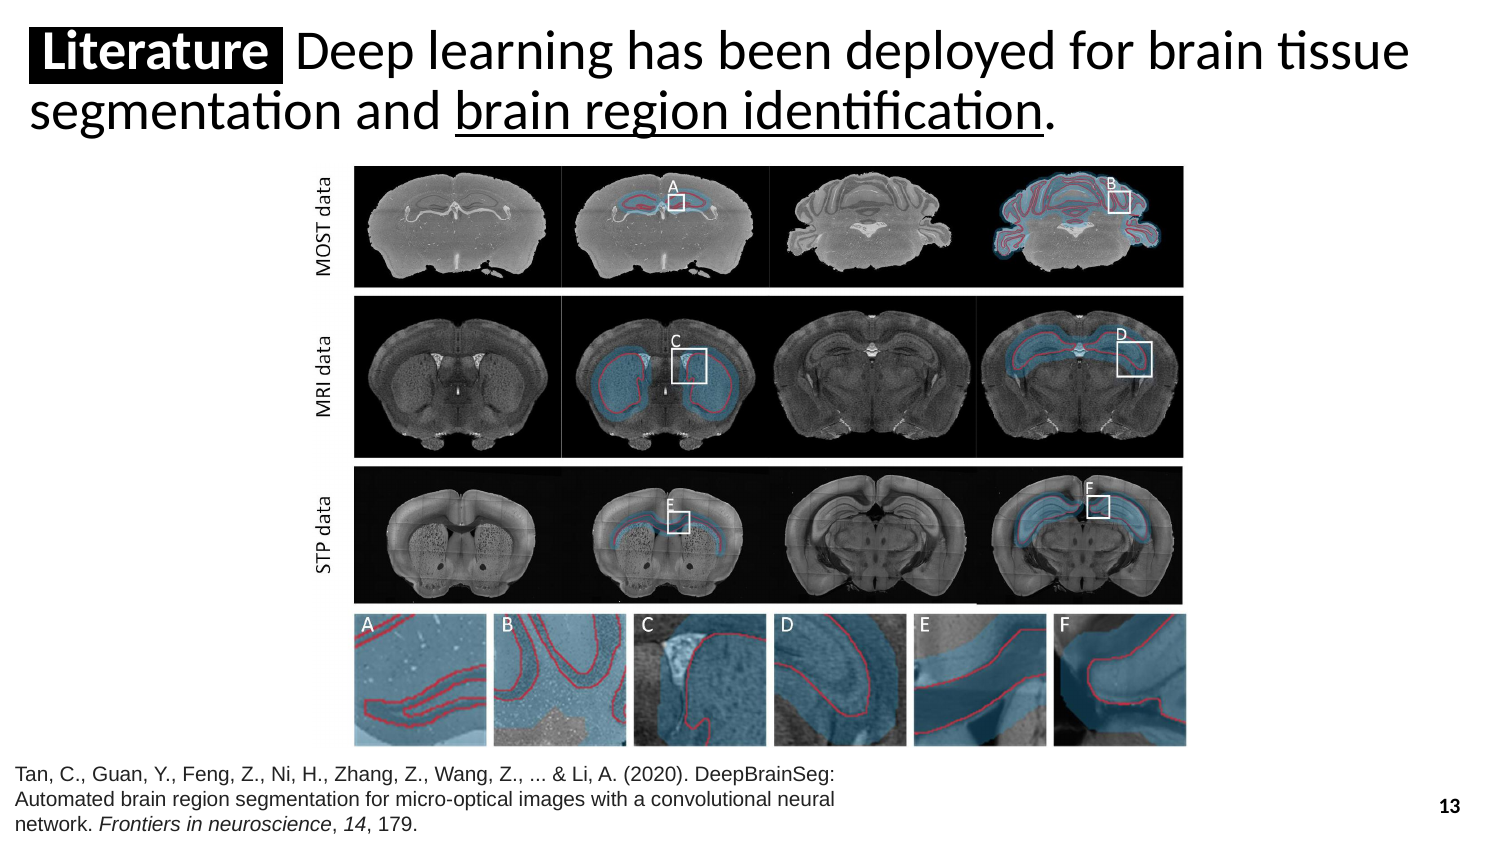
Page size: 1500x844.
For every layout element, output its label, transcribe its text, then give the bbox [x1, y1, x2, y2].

picture [312, 162, 1188, 748]
text_box Tan, C., Guan, Y., Feng, Z., Ni, H., Zhang, Z., Wang, Z., ... & Li, A. (2020). DeepBrainSeg: Automated brain region segmentation for micro-optical images with a convolutional neural network. Frontiers in neuroscience, 14, 179. [0, 752, 914, 843]
title Literature Deep learning has been deployed for brain tissue segmentation and brain region identification. [18, 0, 1500, 164]
slide_number 13 [1134, 782, 1472, 827]
